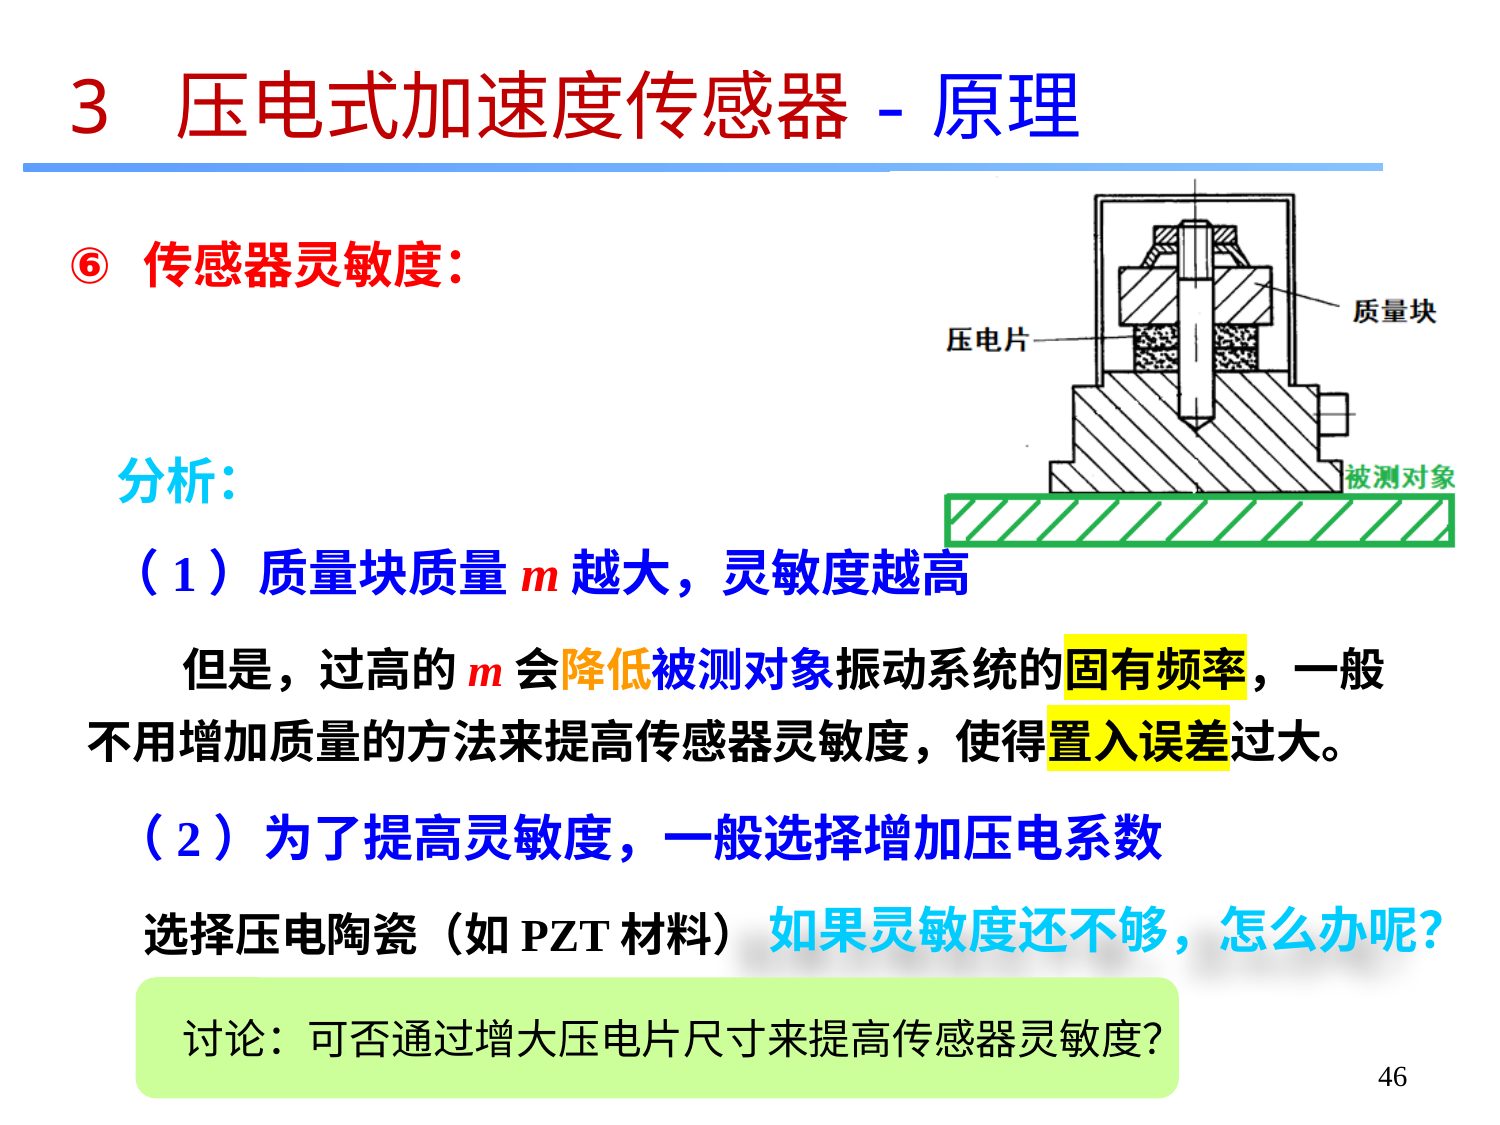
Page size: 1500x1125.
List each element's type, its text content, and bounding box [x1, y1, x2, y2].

text_box 如果灵敏度还不够，怎么办呢？ [753, 890, 1484, 966]
slide_number 46 [1359, 1049, 1423, 1125]
text_box （2）为了提高灵敏度，一般选择增加压电系数 选择压电陶瓷（如PZT材料） [76, 780, 1364, 968]
text_box [21, 162, 1385, 174]
picture [890, 171, 1500, 595]
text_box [135, 977, 1223, 1099]
text_box 分析： [101, 442, 282, 518]
text_box 3 压电式加速度传感器-原理 [53, 30, 1140, 149]
text_box （1）质量块质量m越大，灵敏度越高 但是，过高的m会降低被测对象振动系统的固有频率，一般不用增加质量的方法来提高传感器灵敏度，使得置入误差过大。 [71, 516, 1400, 775]
